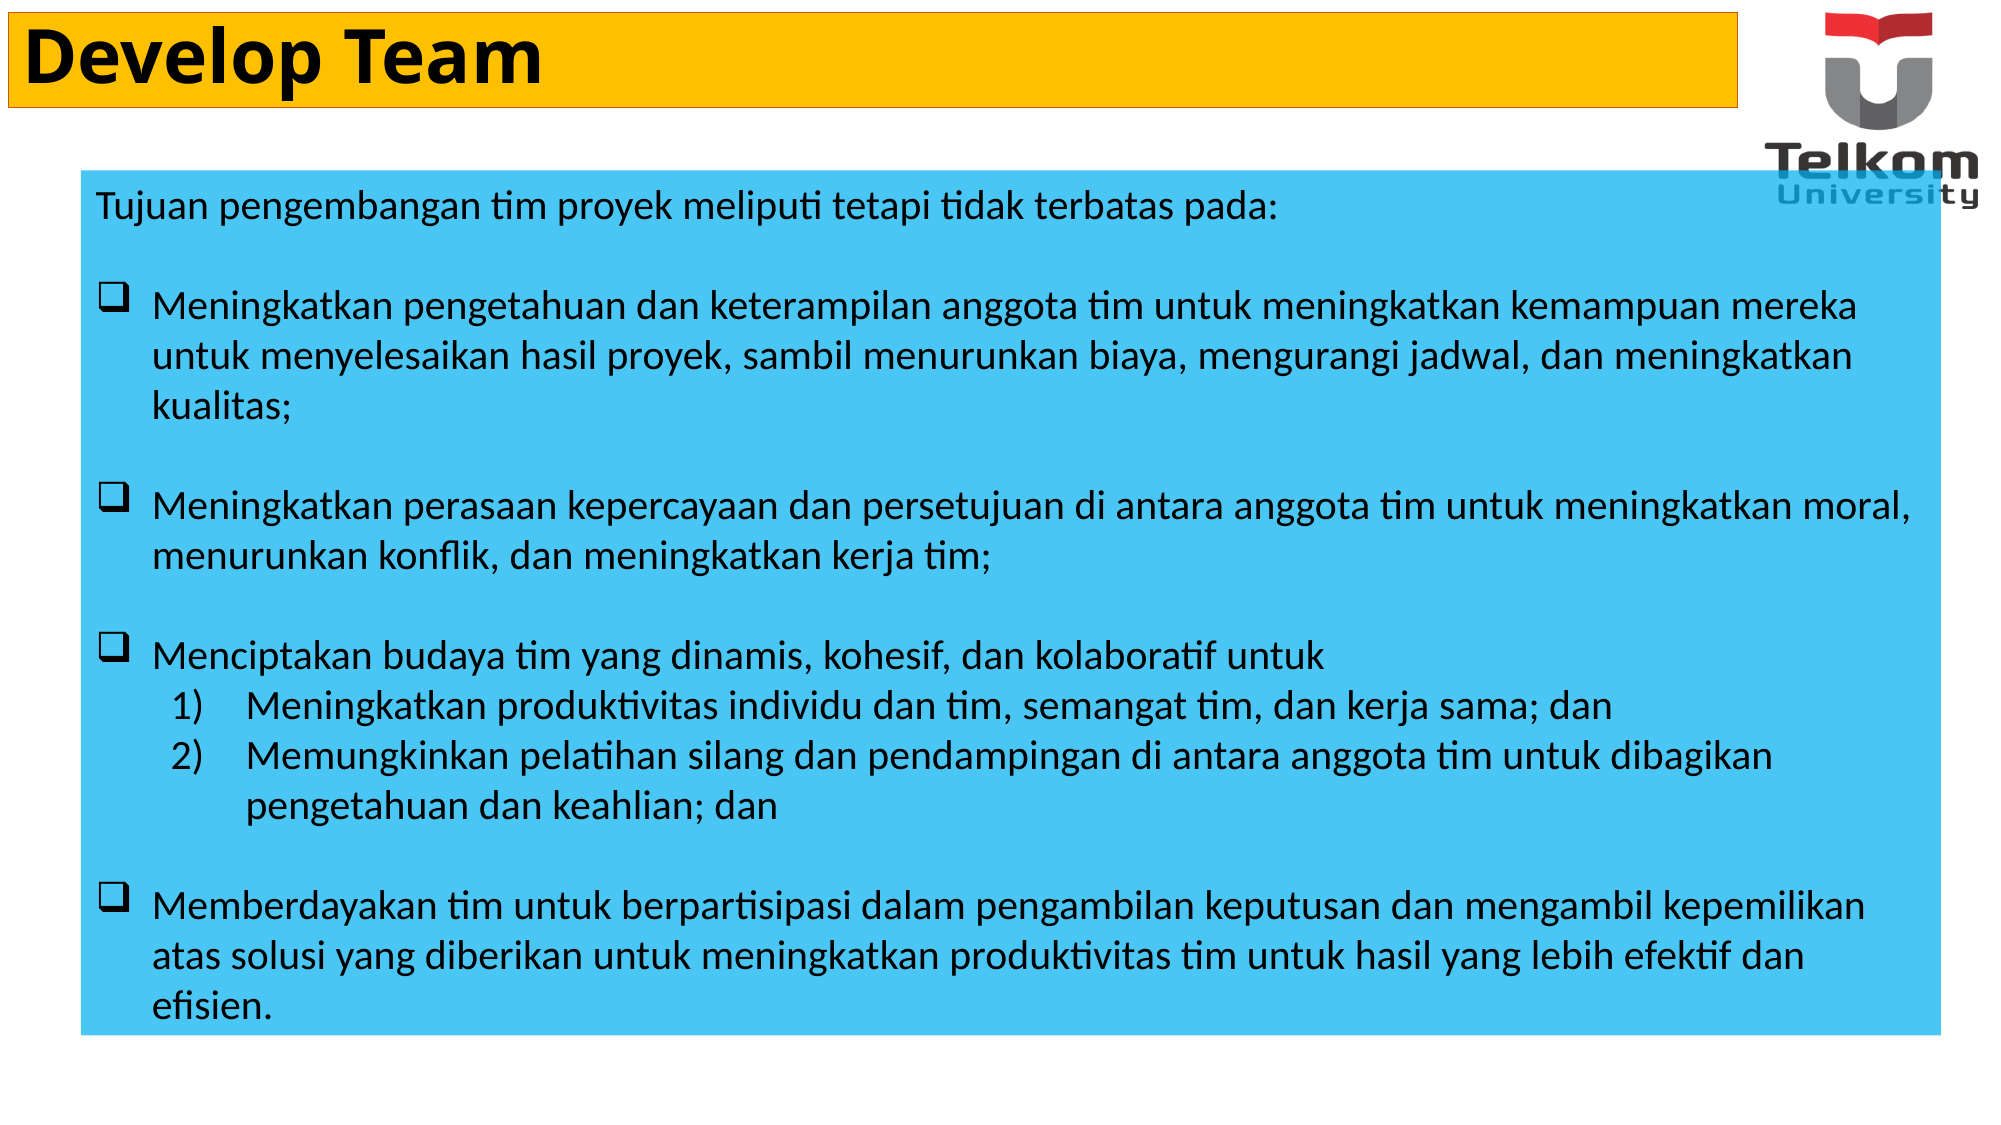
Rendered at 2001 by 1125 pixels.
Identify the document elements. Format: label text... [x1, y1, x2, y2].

picture [1764, 12, 1978, 209]
text_box Tujuan pengembangan tim proyek meliputi tetapi tidak terbatas pada: Meningkatkan pengetahuan dan keterampilan anggota tim untuk meningkatkan kemampuan mereka untuk menyelesaikan hasil proyek, sambil menurunkan biaya, mengurangi jadwal, dan meningkatkan kualitas; Meningkatkan perasaan kepercayaan dan persetujuan di antara anggota tim untuk meningkatkan moral, menurunkan konflik, dan meningkatkan kerja tim; Menciptakan budaya tim yang dinamis, kohesif, dan kolaboratif untuk Meningkatkan produktivitas individu dan tim, semangat tim, dan kerja sama; dan Memungkinkan pelatihan silang dan pendampingan di antara anggota tim untuk dibagikan pengetahuan dan keahlian; dan Memberdayakan tim untuk berpartisipasi dalam pengambilan keputusan dan mengambil kepemilikan atas solusi yang diberikan untuk meningkatkan produktivitas tim untuk hasil yang lebih efektif dan efisien. [80, 170, 1941, 1036]
text_box Develop Team [8, 12, 1738, 108]
